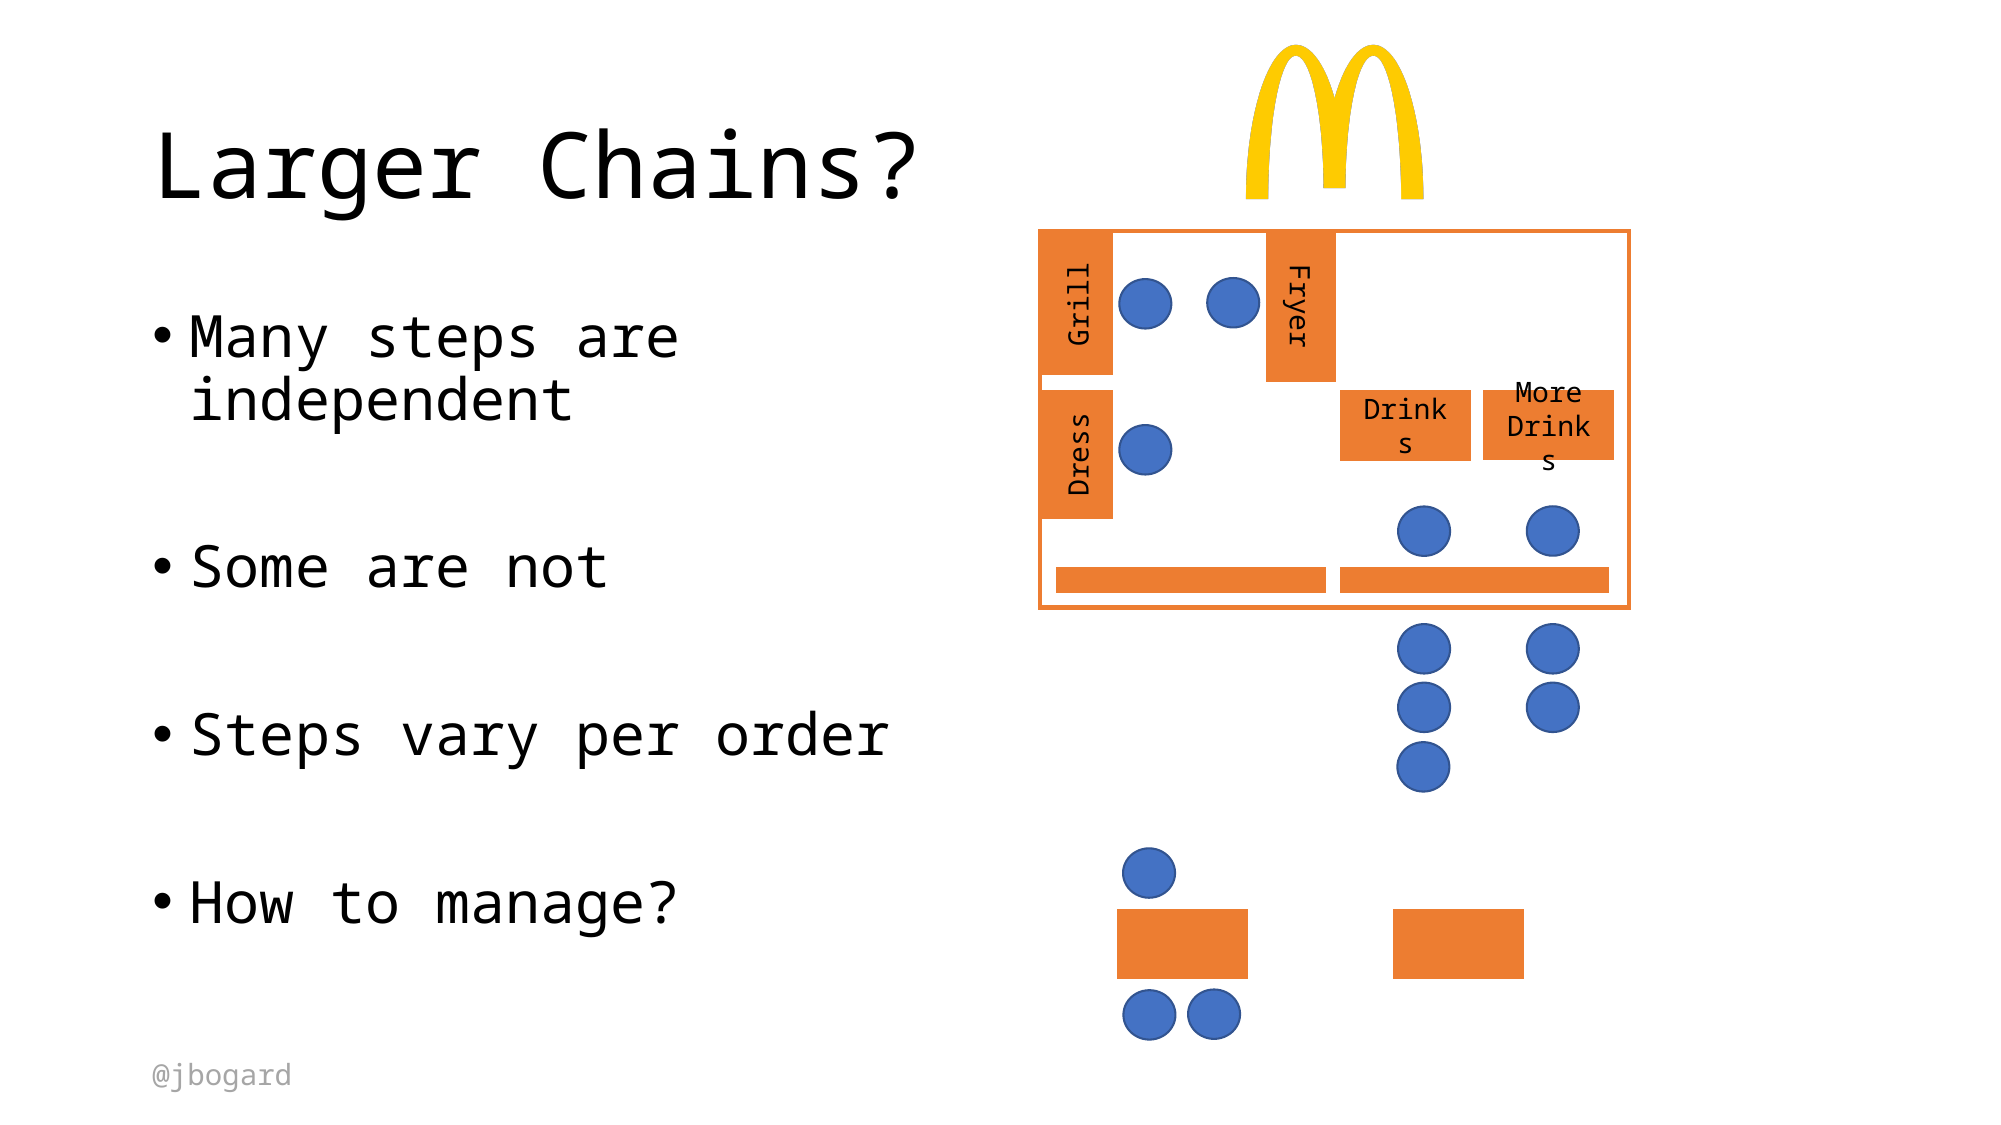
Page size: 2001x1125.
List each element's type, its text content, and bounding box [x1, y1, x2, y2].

text_box Dress [1044, 392, 1111, 517]
text_box Drinks [1341, 392, 1470, 459]
text_box [1525, 623, 1580, 675]
text_box [1118, 278, 1173, 330]
text_box [1341, 568, 1608, 591]
text_box [1394, 910, 1523, 978]
text_box [1122, 989, 1177, 1041]
picture [1245, 44, 1424, 200]
text_box [1118, 910, 1247, 978]
text_box [1058, 568, 1324, 591]
text_box Fryer [1267, 233, 1335, 381]
text_box [1206, 276, 1261, 329]
text_box [1397, 623, 1452, 675]
text_box [1397, 505, 1452, 557]
text_box [1397, 681, 1452, 734]
text_box [1187, 988, 1242, 1040]
text_box [1122, 847, 1177, 899]
text_box [1396, 741, 1451, 793]
text_box More Drinks [1485, 391, 1613, 459]
text_box [1039, 230, 1630, 609]
text_box [1525, 505, 1580, 557]
text_box [1525, 681, 1580, 734]
text_box [1118, 424, 1173, 476]
text_box Grill [1044, 235, 1111, 374]
title Larger Chains? [137, 59, 1863, 278]
list Many steps are independent Some are not Steps vary per order How to manage? [137, 299, 1000, 1014]
